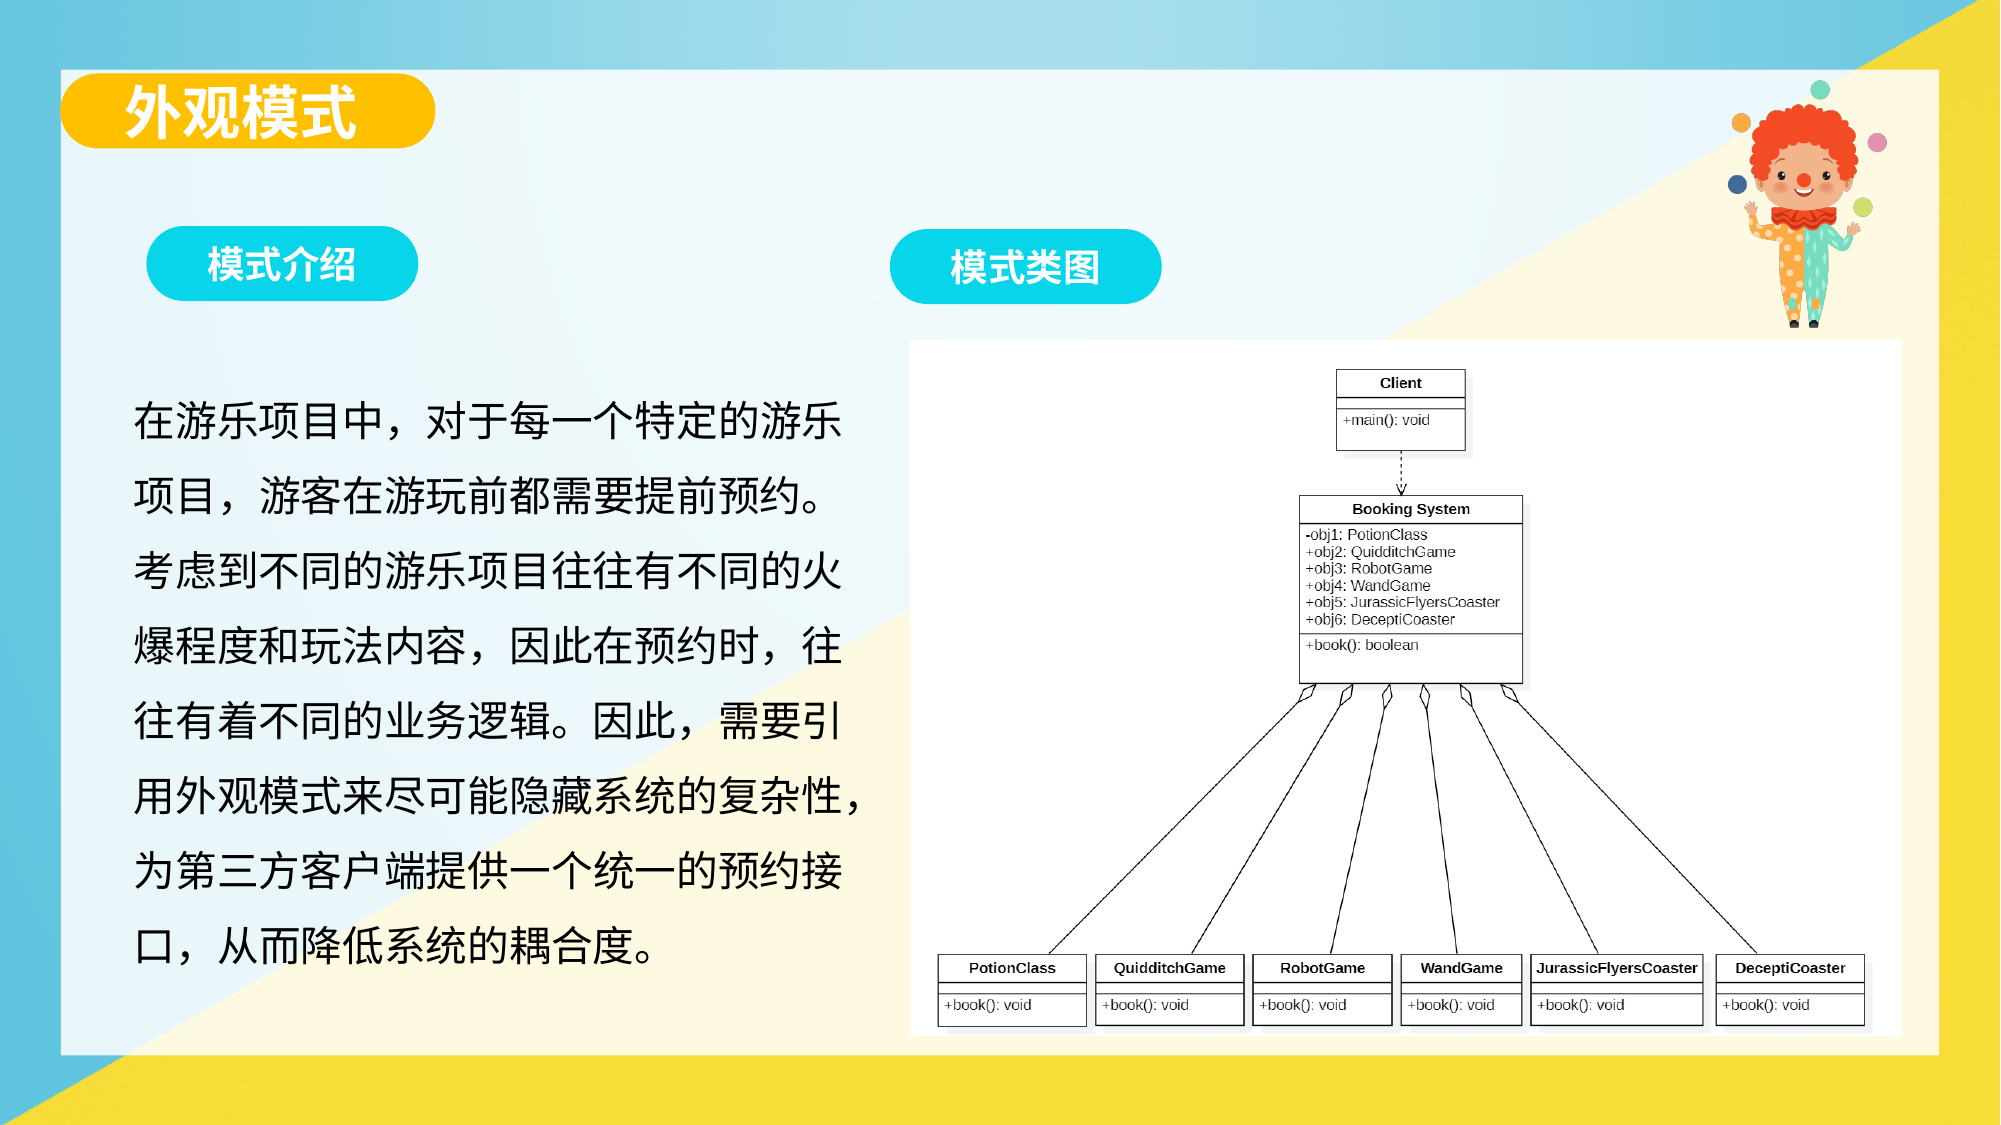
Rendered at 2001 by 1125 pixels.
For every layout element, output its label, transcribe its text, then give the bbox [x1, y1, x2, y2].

picture [0, 0, 2000, 1125]
text_box 模式类图 [888, 227, 1163, 306]
text_box 外观模式 [59, 72, 437, 150]
text_box 在游乐项目中，对于每一个特定的游乐项目，游客在游玩前都需要提前预约。 考虑到不同的游乐项目往往有不同的火爆程度和玩法内容，因此在预约时，往 往有着不同的业务逻辑。因此，需要引用外观模式来尽可能隐藏系统的复杂性，为第三方客户端提供一个统一的预约接口，从而降低系统的耦合度。 [118, 362, 867, 978]
text_box 模式介绍 [145, 224, 420, 303]
